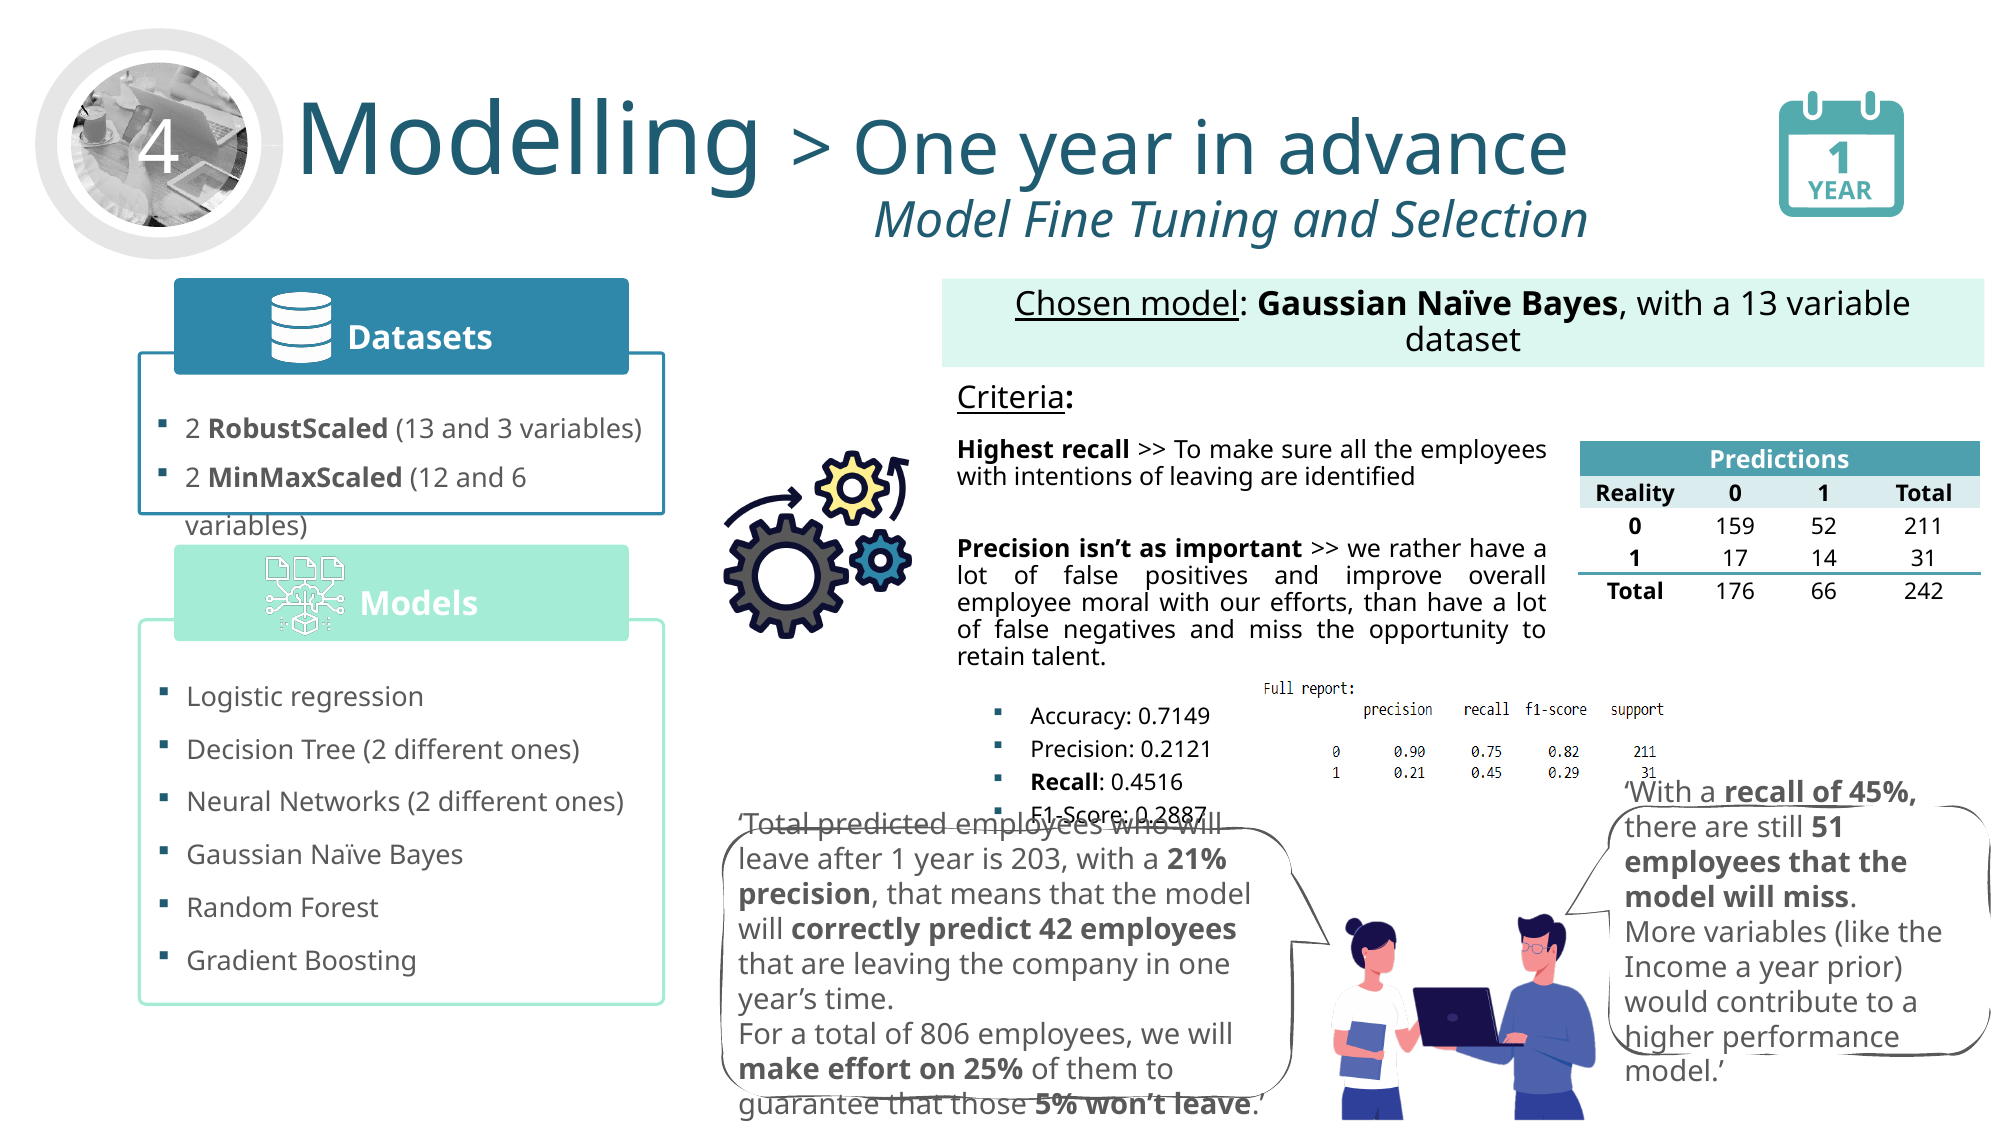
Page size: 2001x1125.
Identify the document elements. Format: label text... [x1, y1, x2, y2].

table_cell 176 [1692, 575, 1778, 605]
text_box Chosen model: Gaussian Naïve Bayes, with a 13 variable dataset [942, 278, 1985, 368]
table_cell 31 [1870, 542, 1978, 572]
table_cell 1 [1780, 476, 1869, 508]
picture [1261, 874, 1657, 1121]
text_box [35, 28, 284, 260]
table_cell 1 [1581, 542, 1689, 572]
table_cell 52 [1781, 508, 1867, 540]
table_cell Total [1581, 575, 1689, 605]
title Model Fine Tuning and Selection [858, 199, 1723, 243]
table_cell 0 [1581, 508, 1689, 540]
text_box Modelling > One year in advance [284, 81, 1605, 204]
table_header [1869, 441, 1980, 476]
text_box Logistic regression Decision Tree (2 different ones) Neural Networks (2 different ones) Gaussian Naïve Bayes Random Forest Gradient Boosting [139, 619, 664, 1005]
table_header Predictions [1691, 441, 1869, 476]
text_box ‘Total predicted employees who will leave after 1 year is 203, with a 21% precision, that means that the model will correctly predict 42 employees that are leaving the company in one year’s time. For a total of 806 employees, we will make effort on 25% of them to guarantee that those 5% won’t leave.’ [720, 826, 1293, 1100]
table_cell Reality [1580, 476, 1691, 508]
table_cell 17 [1692, 542, 1778, 572]
text_box Datasets [174, 278, 629, 375]
picture [717, 444, 918, 645]
table_header [1580, 441, 1691, 476]
table_cell Total [1869, 476, 1980, 508]
picture [1779, 91, 1904, 217]
table_cell 0 [1691, 476, 1780, 508]
table_cell 14 [1781, 542, 1867, 572]
text_box 2 RobustScaled (13 and 3 variables) 2 MinMaxScaled (12 and 6 variables) [139, 352, 664, 514]
table_cell 159 [1692, 508, 1778, 540]
table_cell 211 [1870, 508, 1978, 540]
text_box Criteria: Highest recall >> To make sure all the employees with intentions of leaving are identified Precision isn’t as important >> we rather have a lot of false positives and improve overall employee moral with our efforts, than have a lot of false negatives and miss the opportunity to retain talent. Accuracy: 0.7149 Precision: 0.2121 Recall: 0.4516 F1-Score: 0.2887 [942, 374, 1563, 836]
text_box ‘With a recall of 45%, there are still 51 employees that the model will miss. More variables (like the Income a year prior) would contribute to a higher performance model.’ [1590, 805, 1993, 1057]
table_cell 242 [1870, 575, 1978, 605]
table_cell 66 [1781, 575, 1867, 605]
picture [271, 292, 332, 363]
picture [1257, 678, 1669, 797]
text_box Models [174, 544, 629, 642]
picture [263, 554, 347, 638]
